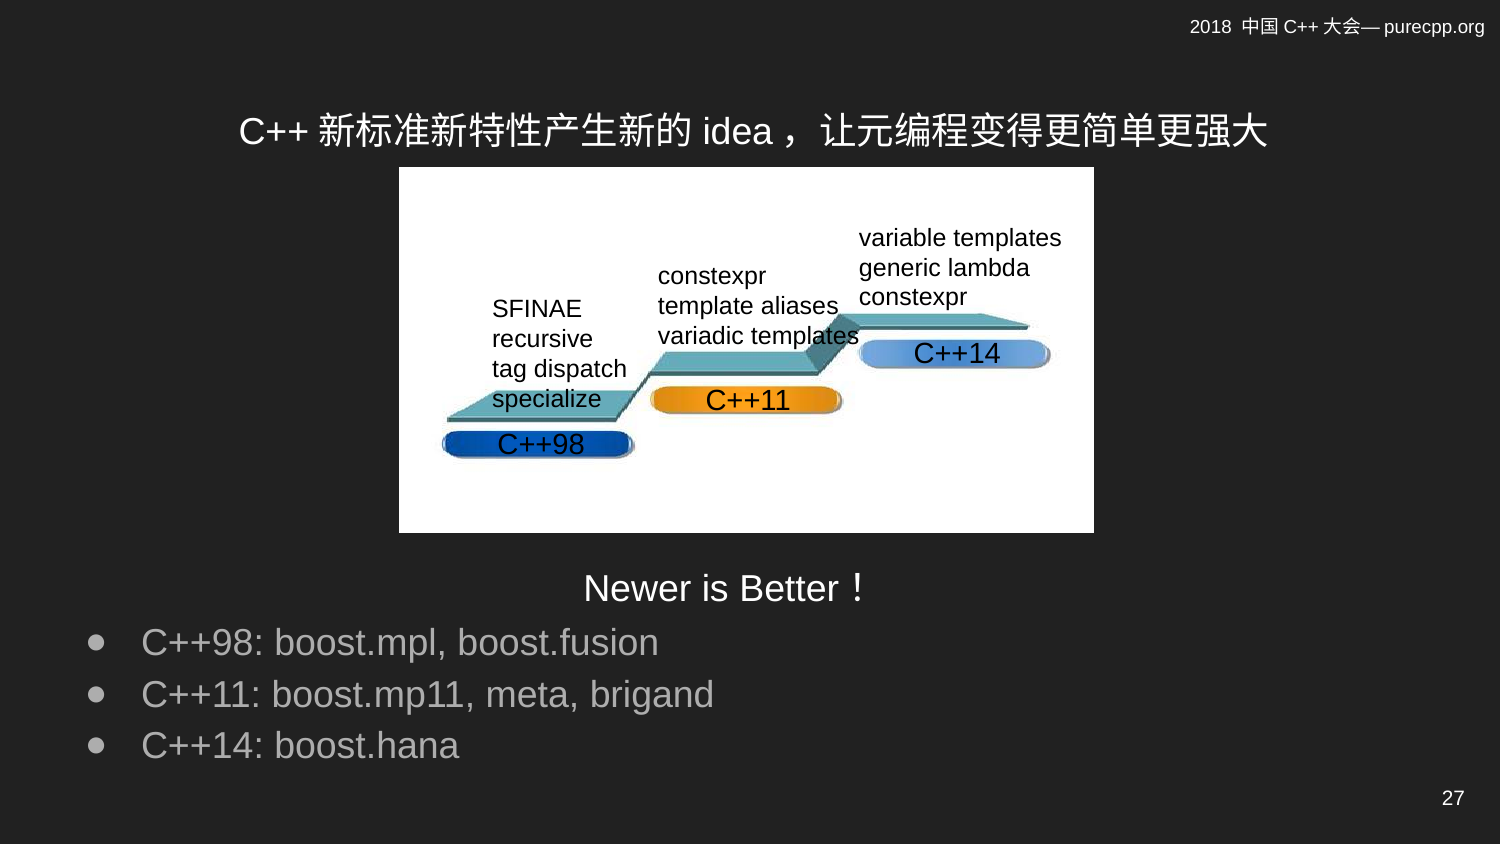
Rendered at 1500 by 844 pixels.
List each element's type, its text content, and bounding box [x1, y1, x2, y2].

text_box C++新标准新特性产生新的idea，让元编程变得更简单更强大 [109, 85, 1399, 154]
list C++98: boost.mpl, boost.fusion C++11: boost.mp11, meta, brigand C++14: boost.hana [51, 189, 1449, 750]
text_box Newer is Better！ [89, 541, 1380, 611]
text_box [399, 166, 1094, 533]
slide_number 27 [1389, 764, 1480, 830]
